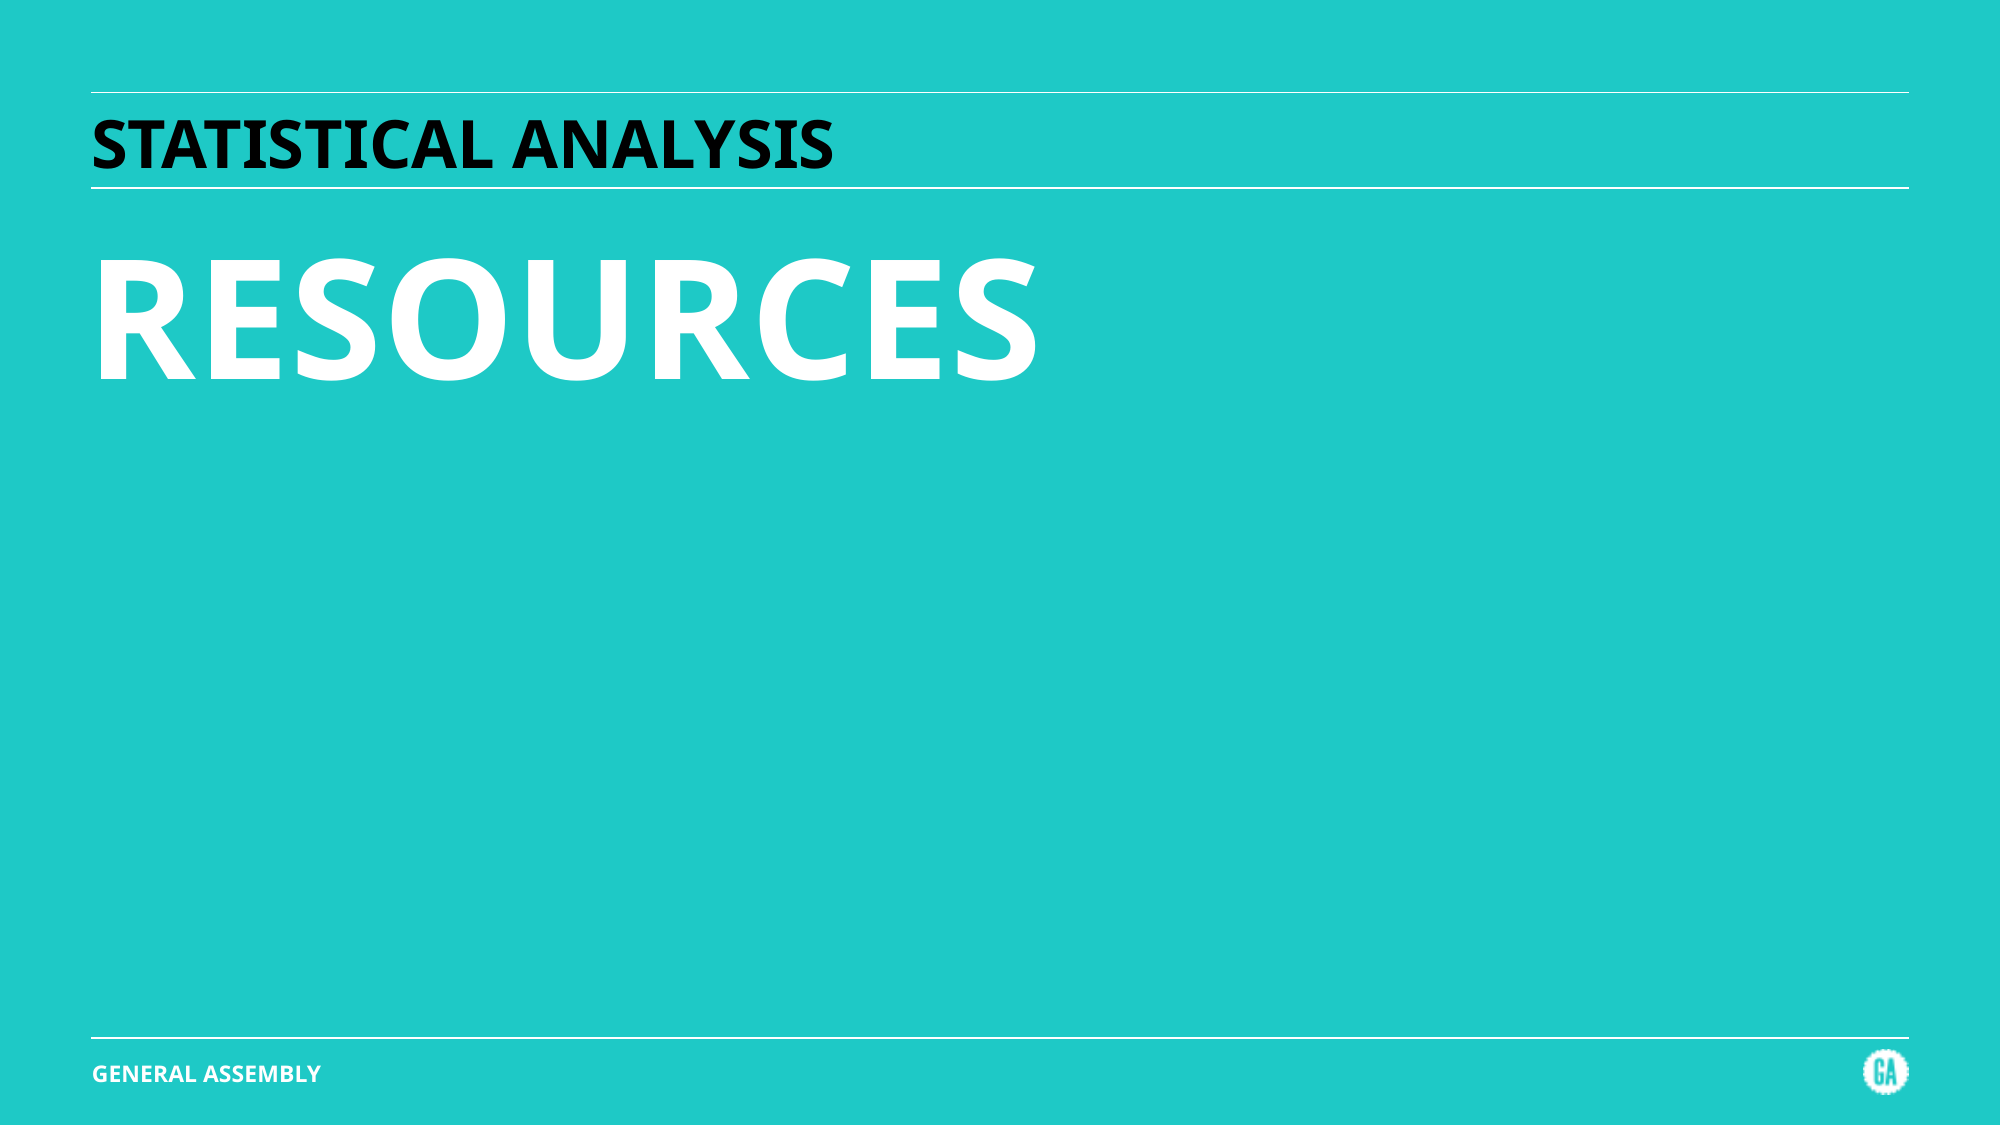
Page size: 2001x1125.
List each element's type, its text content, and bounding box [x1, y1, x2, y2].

text_box RESOURCES [86, 203, 1894, 629]
title STATISTICAL ANALYSIS [76, 92, 1897, 203]
picture [1863, 1049, 1909, 1095]
